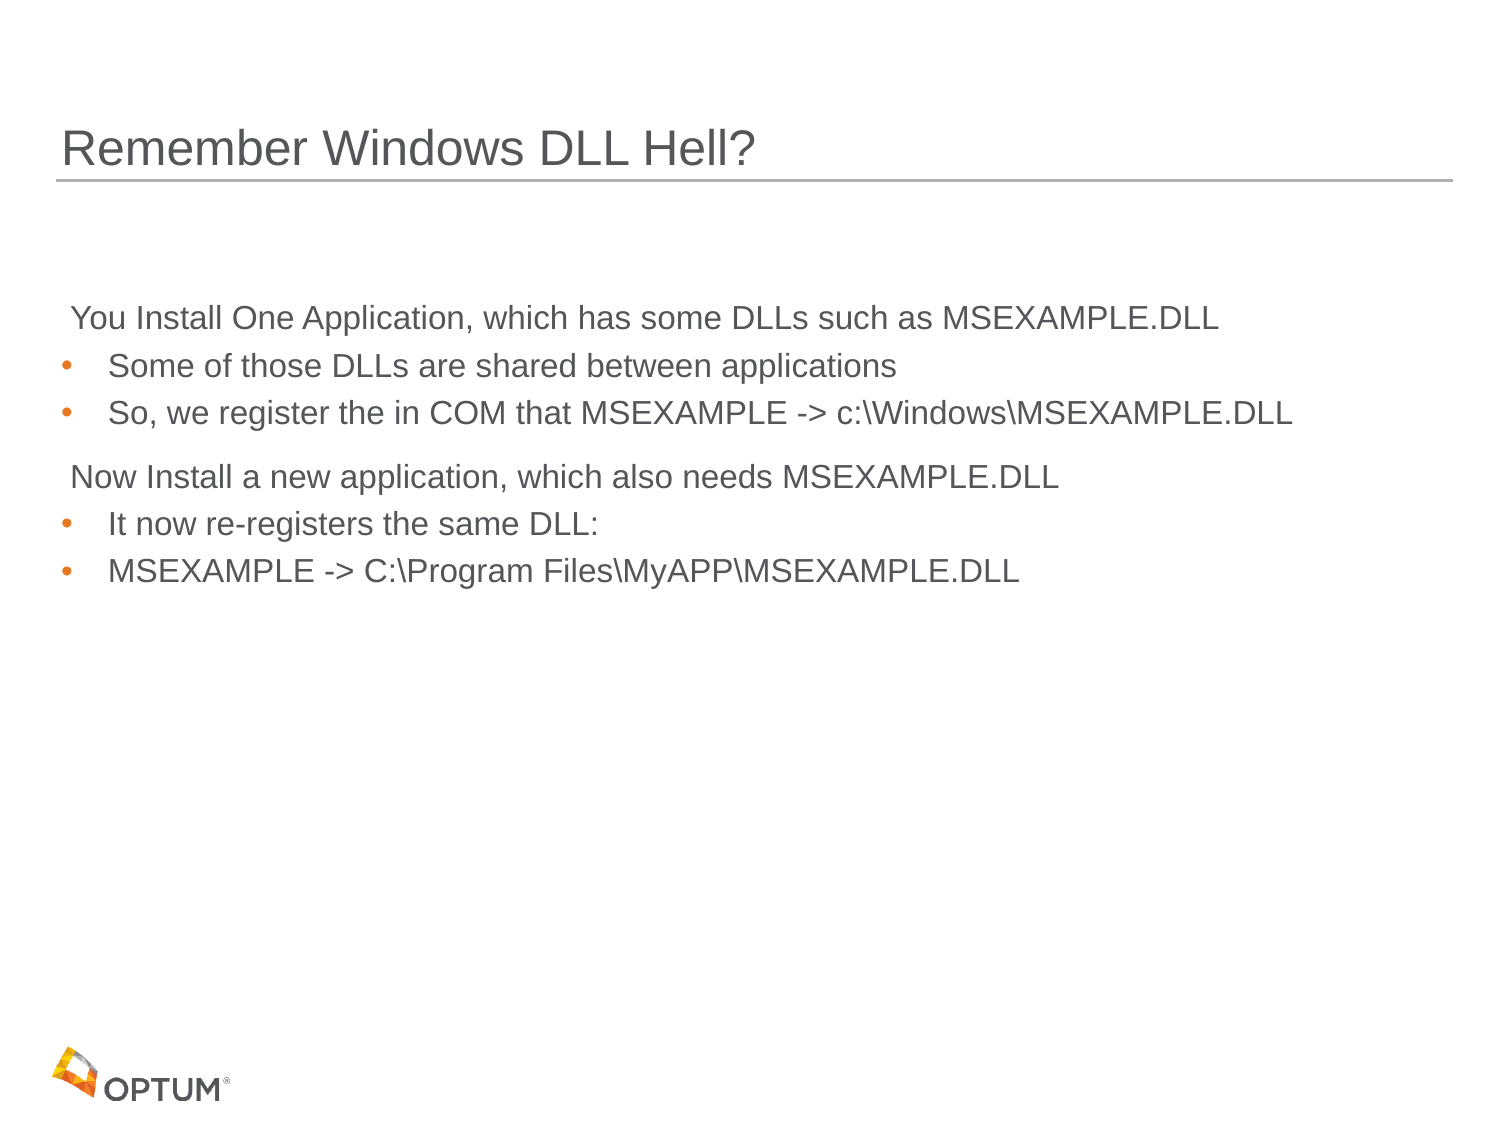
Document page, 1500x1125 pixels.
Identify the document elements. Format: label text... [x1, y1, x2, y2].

title Remember Windows DLL Hell? [60, 0, 1454, 177]
list You Install One Application, which has some DLLs such as MSEXAMPLE.DLL Some of those DLLs are shared between applications So, we register the in COM that MSEXAMPLE -> c:\Windows\MSEXAMPLE.DLL Now Install a new application, which also needs MSEXAMPLE.DLL It now re-registers the same DLL: MSEXAMPLE -> C:\Program Files\MyAPP\MSEXAMPLE.DLL [60, 299, 1454, 968]
picture [50, 1044, 231, 1101]
